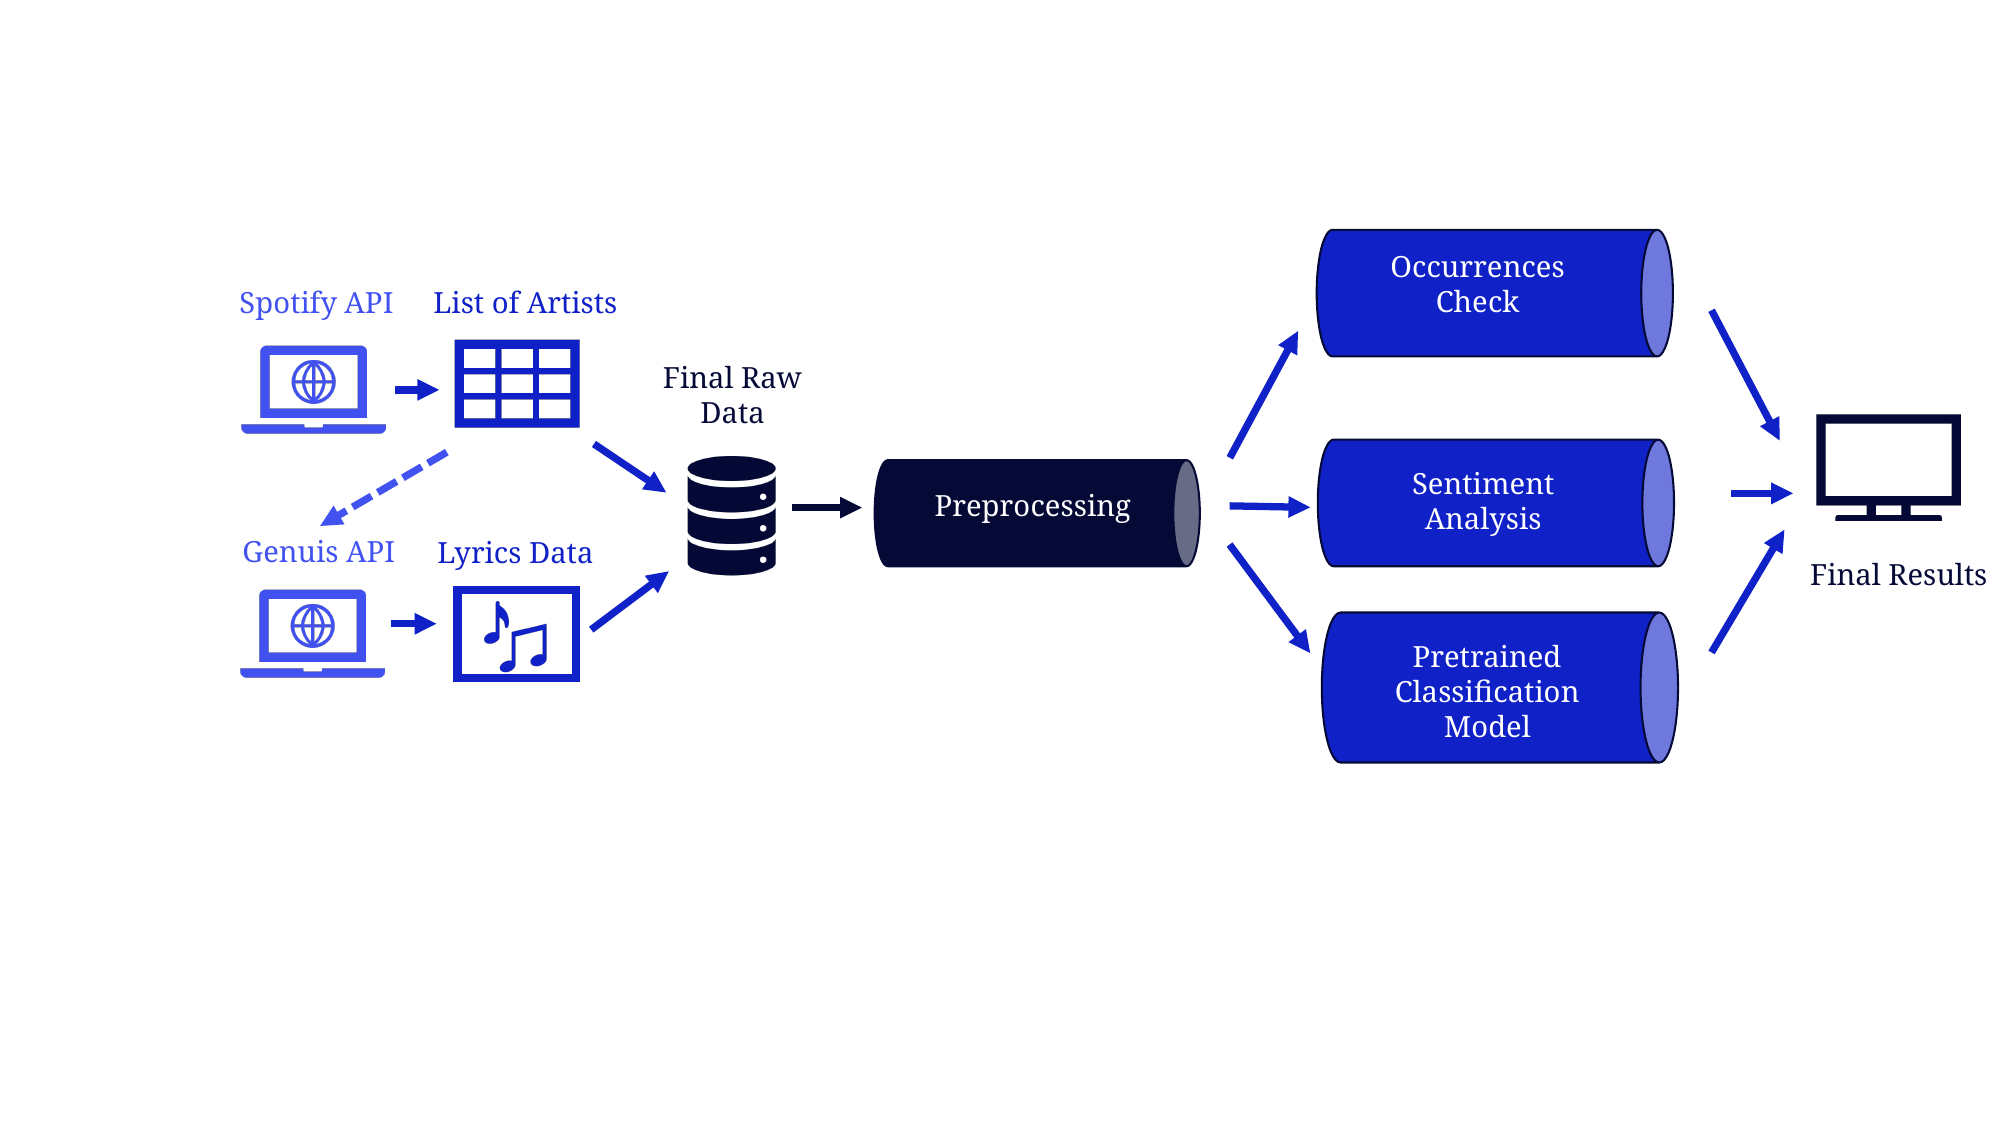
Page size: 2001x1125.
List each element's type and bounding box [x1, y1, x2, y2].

text_box [418, 277, 714, 327]
picture [441, 308, 592, 459]
text_box [1313, 602, 1680, 764]
text_box [1229, 544, 1311, 654]
text_box [1176, 462, 1198, 565]
text_box [1711, 310, 1780, 441]
picture [1813, 392, 1964, 543]
text_box [1315, 228, 1674, 358]
text_box [1643, 232, 1671, 355]
text_box [1229, 331, 1299, 458]
picture [237, 558, 388, 709]
text_box [1642, 614, 1677, 761]
picture [656, 440, 807, 591]
text_box [227, 452, 669, 630]
text_box [456, 589, 577, 679]
text_box [646, 351, 819, 437]
text_box [593, 444, 667, 493]
text_box [1711, 529, 2000, 653]
text_box [223, 277, 410, 327]
picture [238, 314, 389, 465]
text_box [1644, 441, 1672, 565]
picture [469, 590, 562, 683]
text_box [1310, 429, 1676, 568]
text_box [873, 459, 1201, 568]
